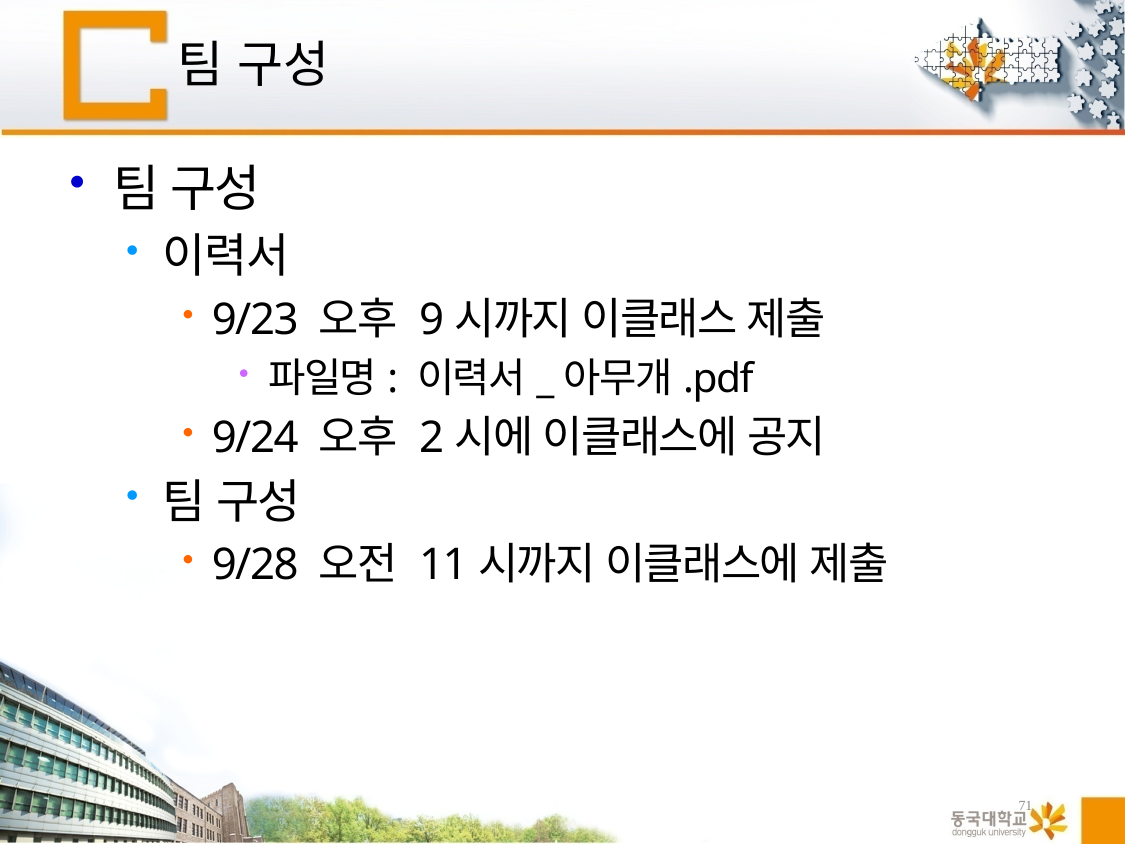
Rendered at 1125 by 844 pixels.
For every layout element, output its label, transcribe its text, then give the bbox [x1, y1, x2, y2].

slide_number 71 [794, 782, 1048, 827]
title 팀 구성 [136, 26, 908, 107]
list 팀 구성 이력서 9/23 오후 9시까지 이클래스 제출 파일명: 이력서_아무개.pdf 9/24 오후 2시에 이클래스에 공지 팀 구성 9/28 오전 11시까지 이클래스에 제출 [56, 148, 1077, 759]
picture [0, 0, 1125, 844]
